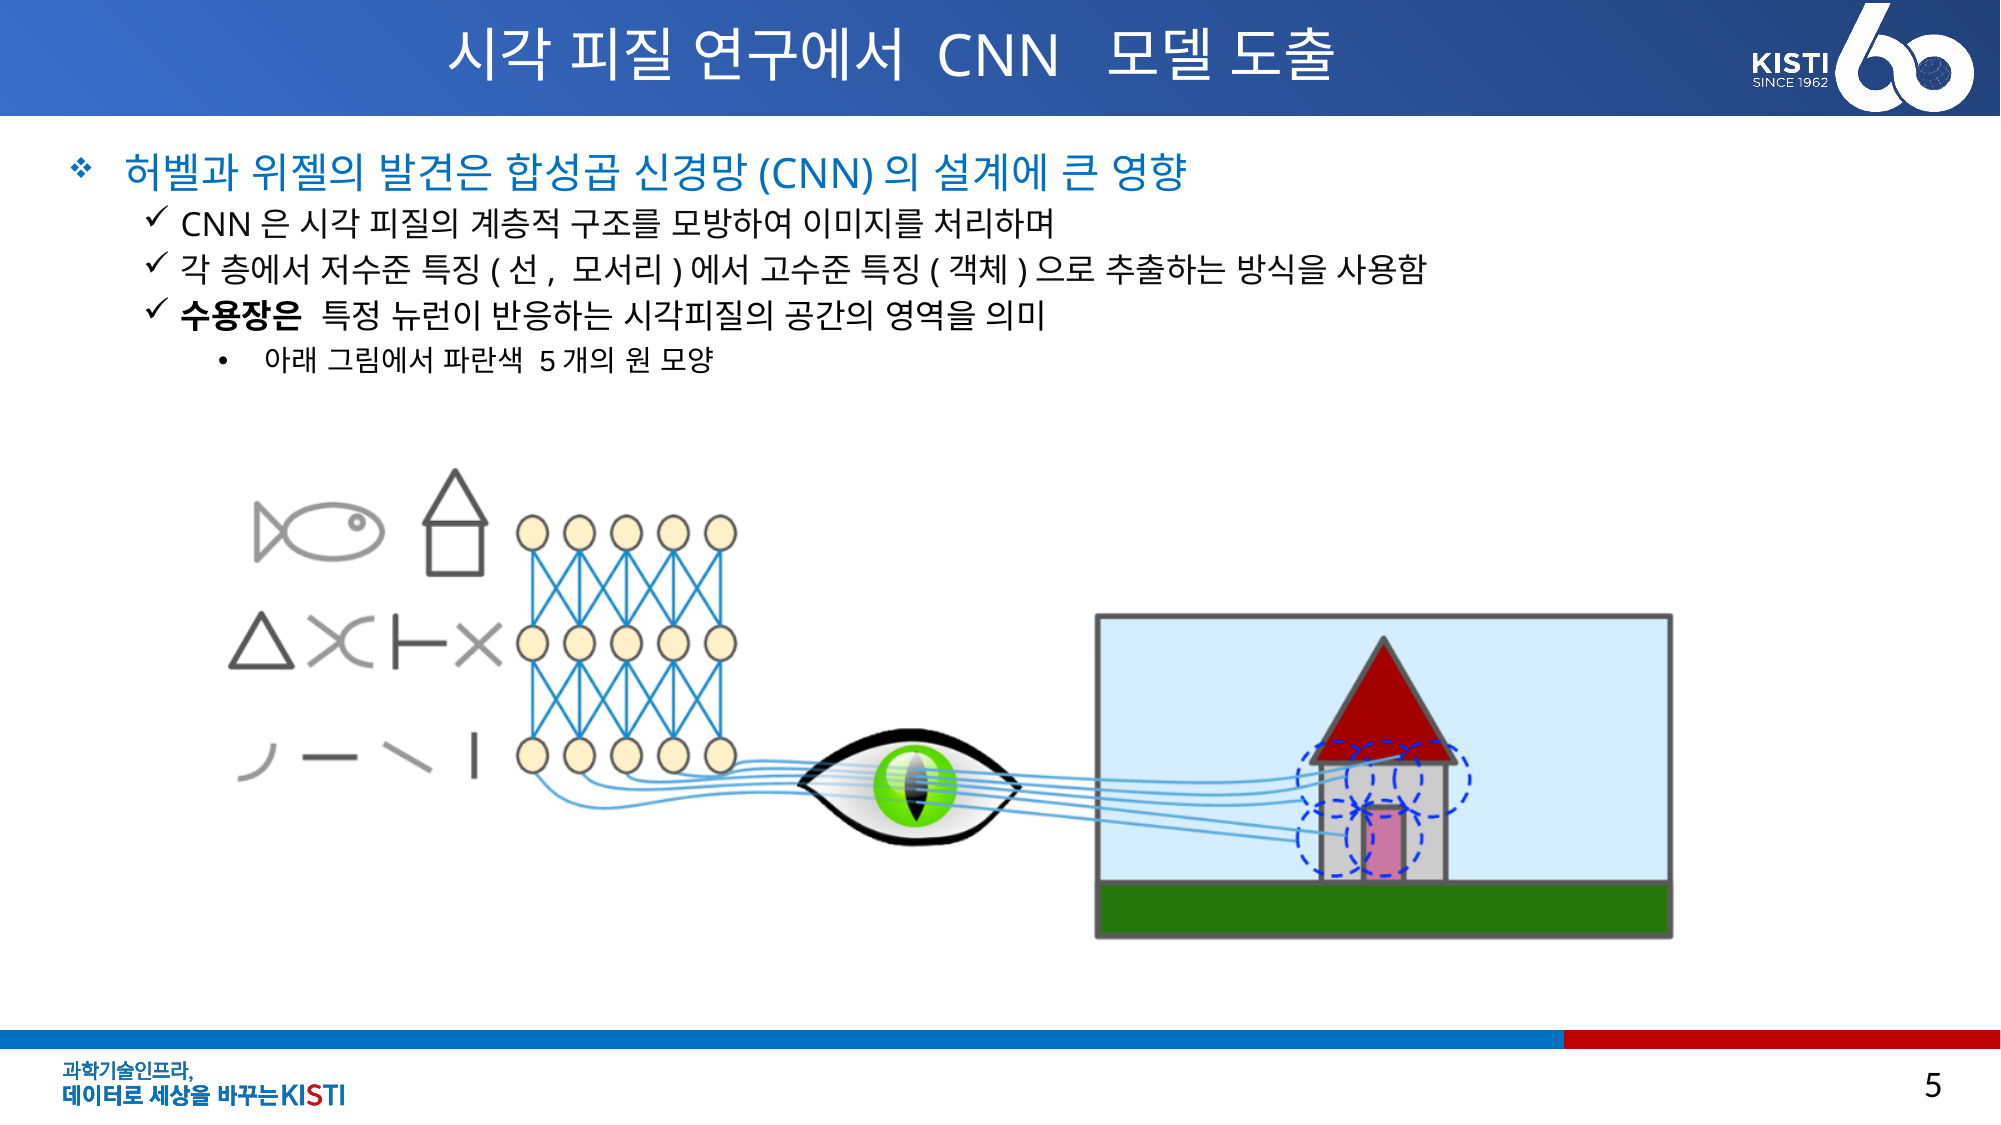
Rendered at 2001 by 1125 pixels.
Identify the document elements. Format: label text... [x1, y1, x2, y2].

picture [215, 455, 1685, 950]
picture [63, 1061, 344, 1106]
title 시각 피질 연구에서 CNN 모델 도출 [63, 0, 1720, 116]
picture [1753, 3, 1974, 112]
slide_number 5 [1605, 1053, 1958, 1113]
list 허벨과 위젤의 발견은 합성곱 신경망(CNN)의 설계에 큰 영향 CNN은 시각 피질의 계층적 구조를 모방하여 이미지를 처리하며 각 층에서 저수준 특징(선, 모서리)에서 고수준 특징(객체)으로 추출하는 방식을 사용함 수용장은 특정 뉴런이 반응하는 시각피질의 공간의 영역을 의미 아래 그림에서 파란색 5개의 원 모양 [53, 144, 1947, 1015]
